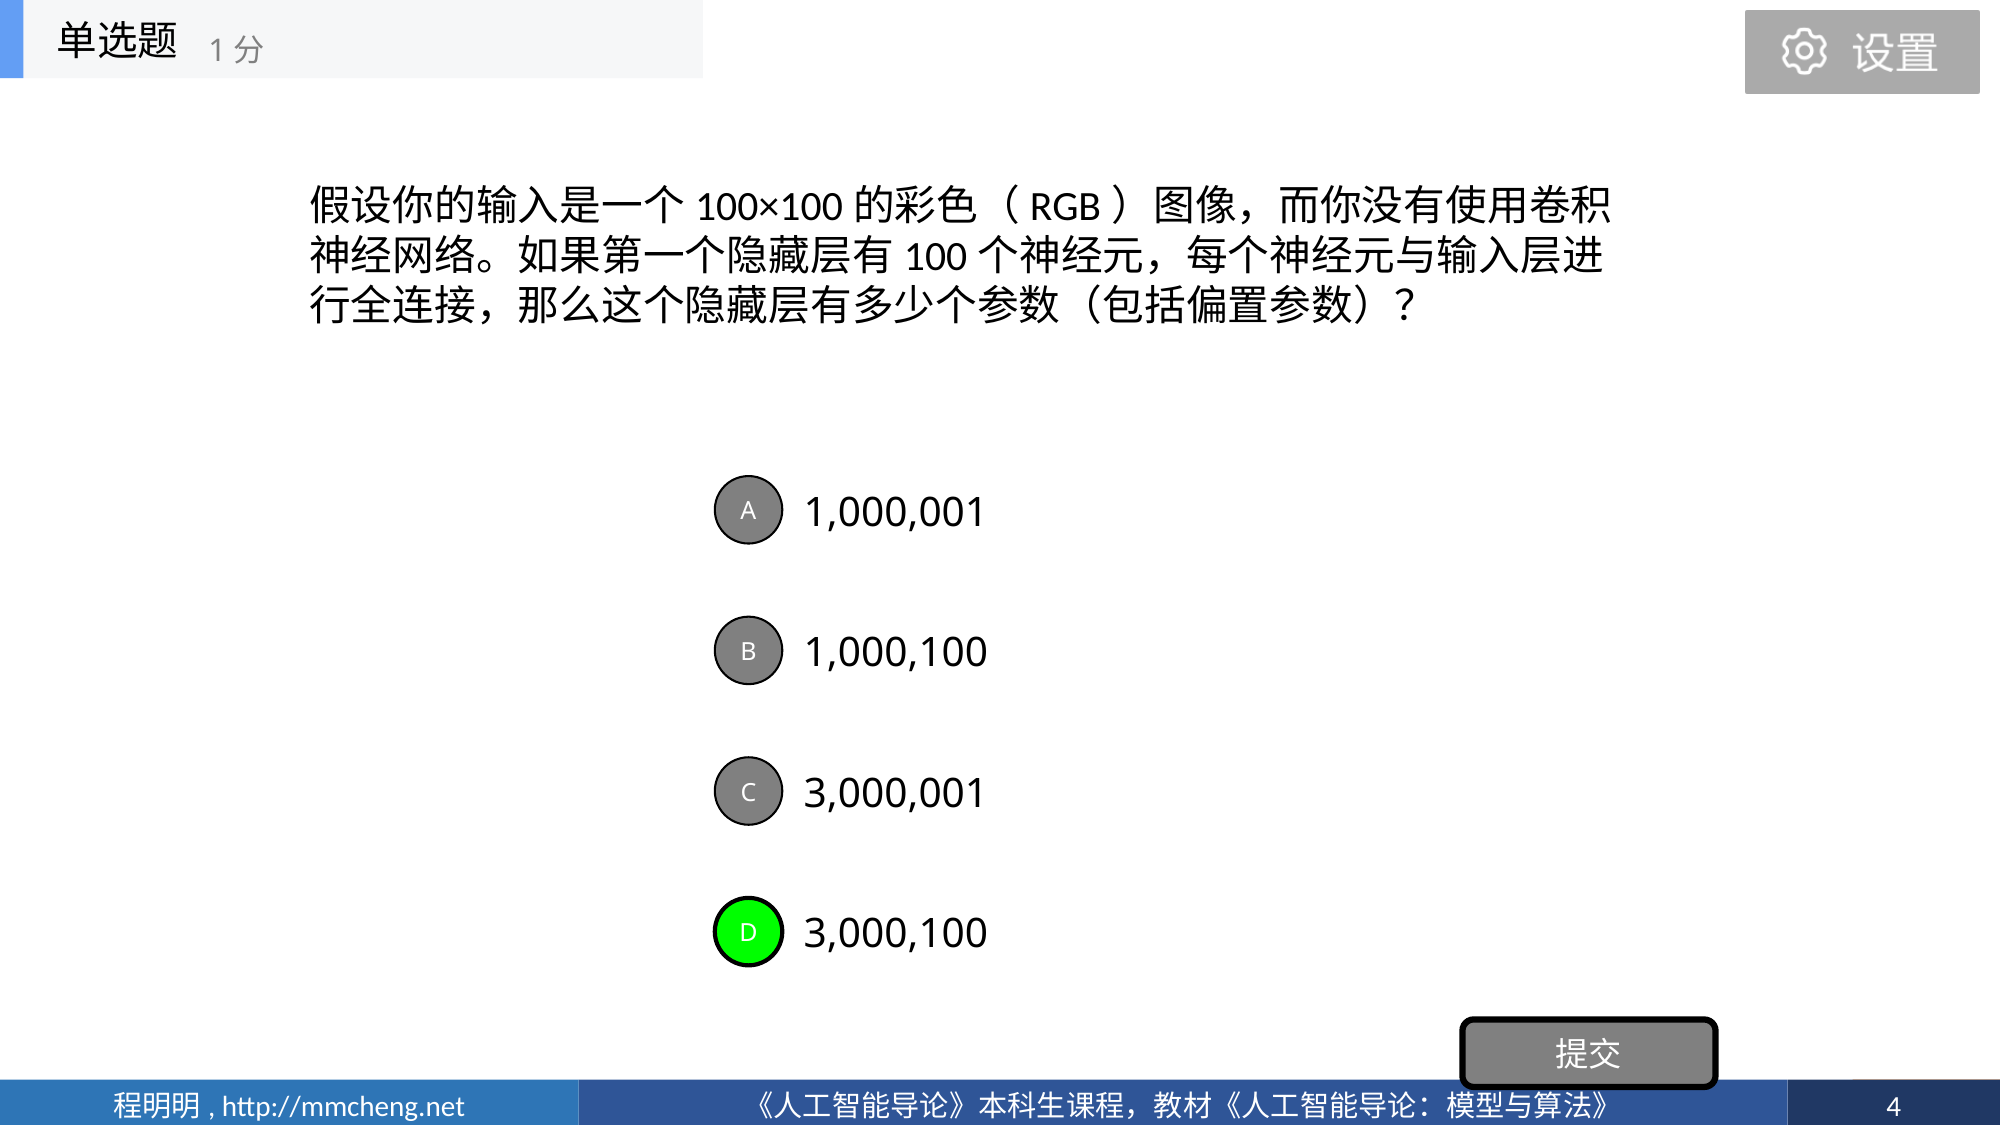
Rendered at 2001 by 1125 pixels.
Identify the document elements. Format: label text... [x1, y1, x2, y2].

text_box 3,000,100 [788, 878, 1282, 985]
text_box 假设你的输入是一个100×100的彩色（RGB）图像，而你没有使用卷积神经网络。如果第一个隐藏层有100个神经元，每个神经元与输入层进行全连接，那么这个隐藏层有多少个参数（包括偏置参数）？ [294, 78, 1660, 430]
text_box A [713, 475, 784, 545]
text_box 1,000,100 [788, 597, 1282, 703]
text_box D [713, 896, 784, 967]
picture [1745, 10, 1980, 94]
text_box B [713, 615, 784, 686]
text_box 1,000,001 [788, 456, 1282, 563]
text_box 提交 [1461, 1018, 1717, 1089]
text_box C [713, 756, 784, 826]
text_box 3,000,001 [788, 738, 1282, 844]
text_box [0, 0, 704, 81]
